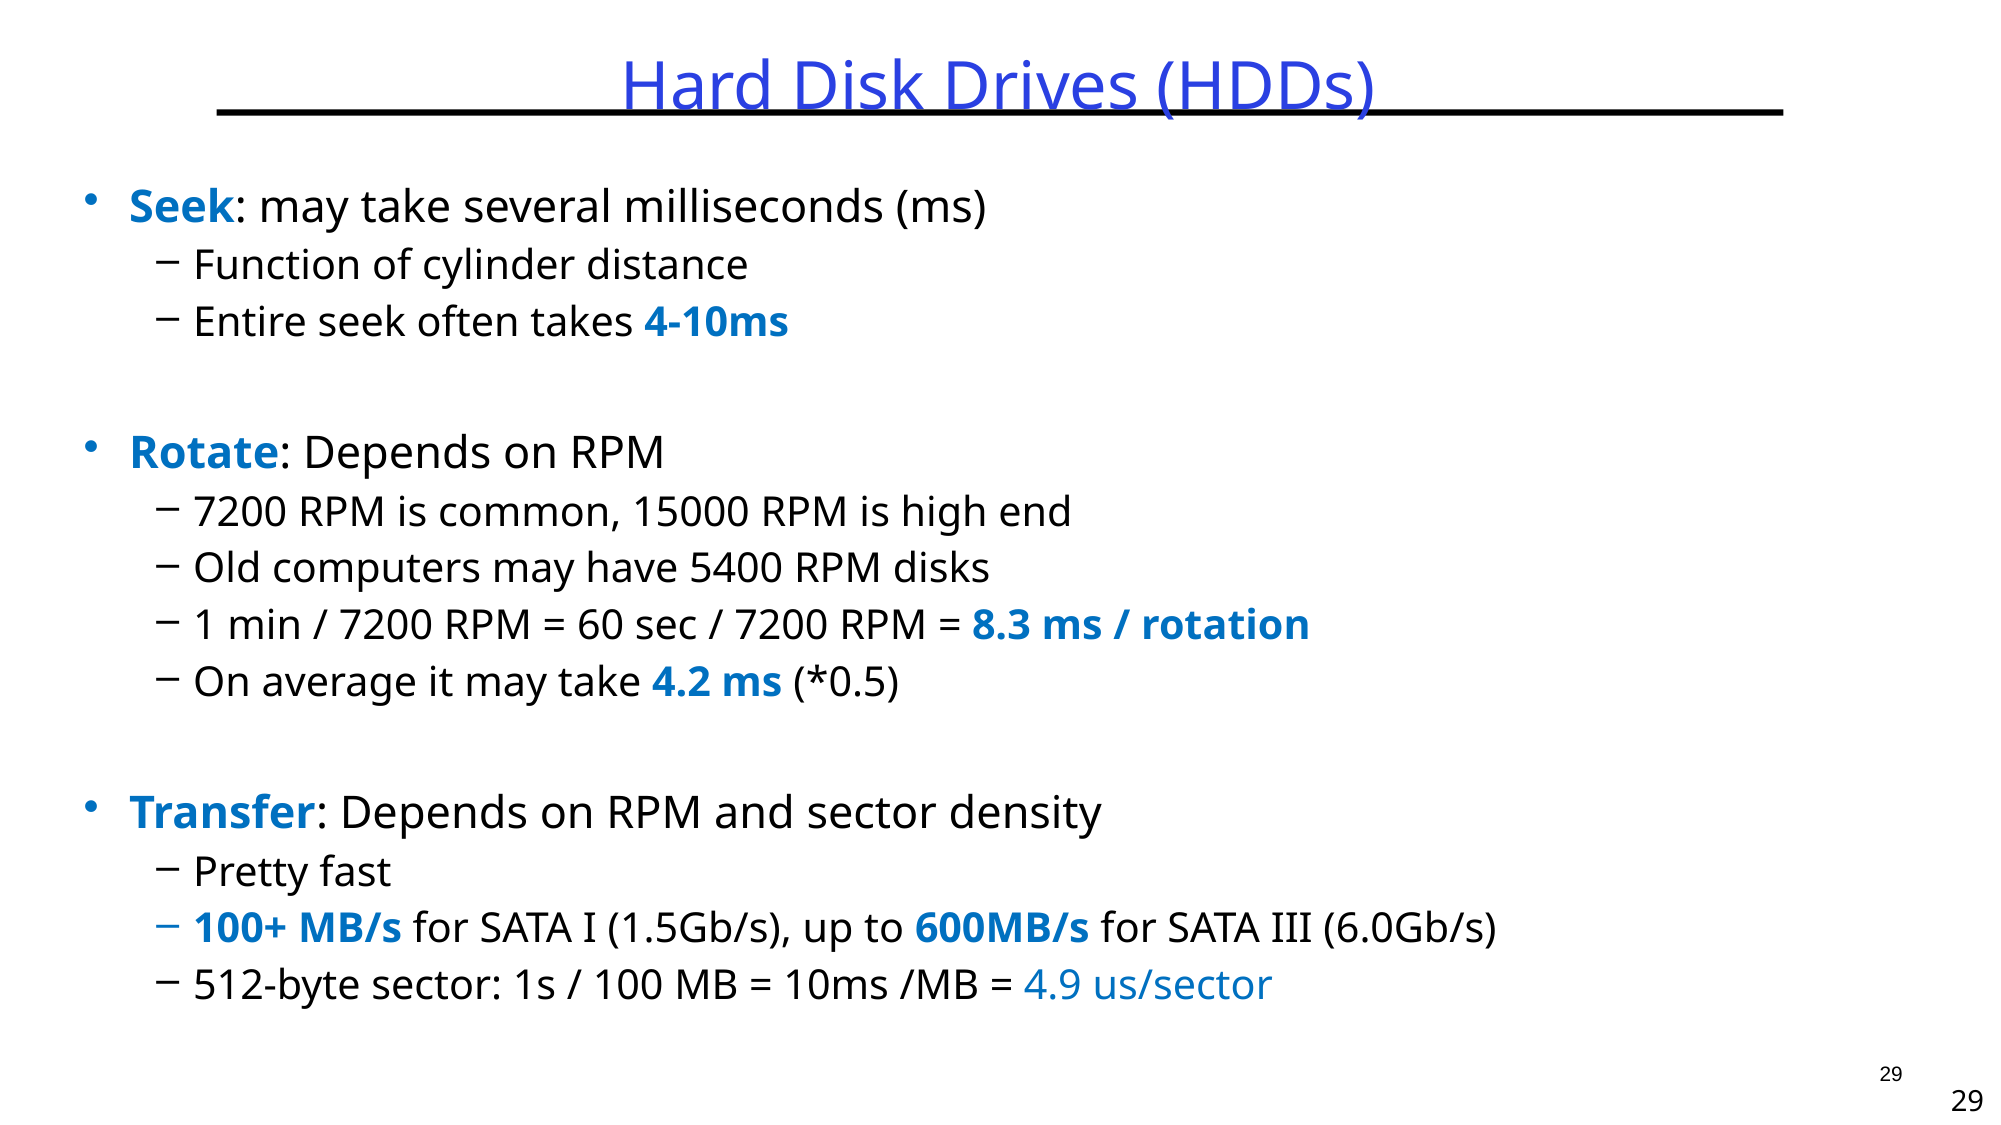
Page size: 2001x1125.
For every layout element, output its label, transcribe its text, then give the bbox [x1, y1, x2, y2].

list Seek: may take several milliseconds (ms) Function of cylinder distance Entire seek often takes 4-10ms Rotate: Depends on RPM 7200 RPM is common, 15000 RPM is high end Old computers may have 5400 RPM disks 1 min / 7200 RPM = 60 sec / 7200 RPM = 8.3 ms / rotation On average it may take 4.2 ms (*0.5) Transfer: Depends on RPM and sector density Pretty fast 100+ MB/s for SATA I (1.5Gb/s), up to 600MB/s for SATA III (6.0Gb/s) 512-byte sector: 1s / 100 MB = 10ms /MB = 4.9 us/sector [68, 176, 1929, 1019]
title Hard Disk Drives (HDDs) [68, 45, 1929, 133]
